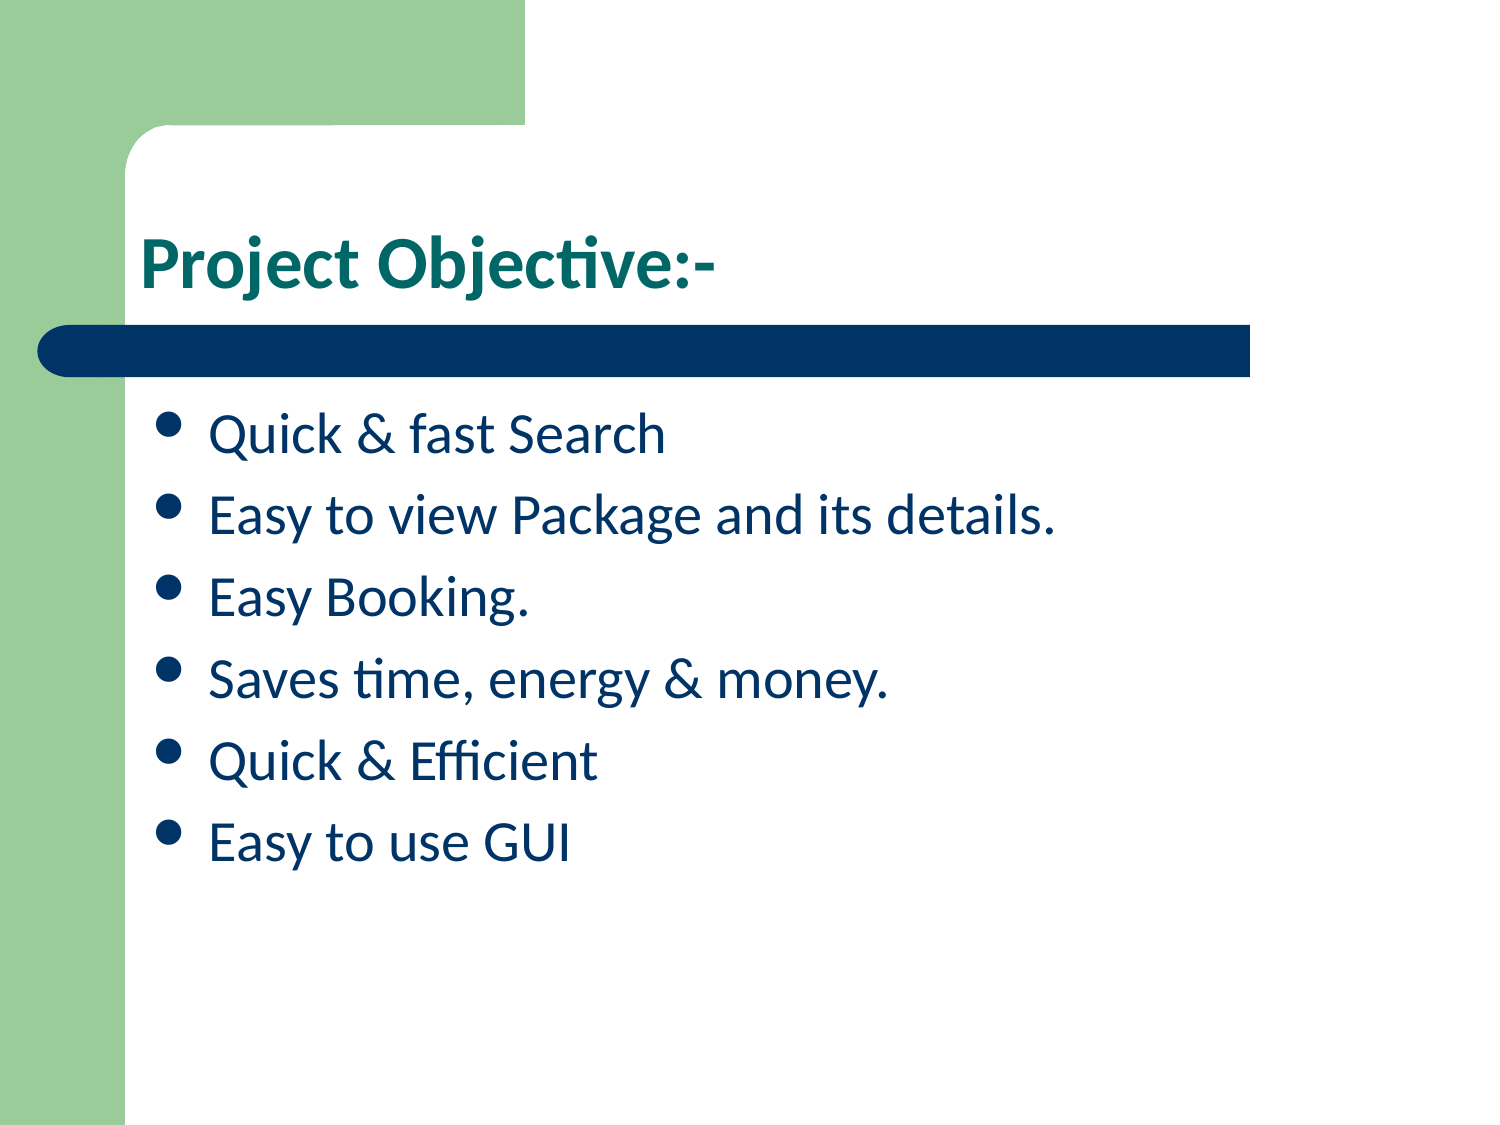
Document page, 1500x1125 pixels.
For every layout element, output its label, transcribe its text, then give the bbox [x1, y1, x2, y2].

title Project Objective:- [124, 124, 1426, 313]
list Quick & fast Search Easy to view Package and its details. Easy Booking. Saves time, energy & money. Quick & Efficient Easy to use GUI [137, 387, 1400, 999]
